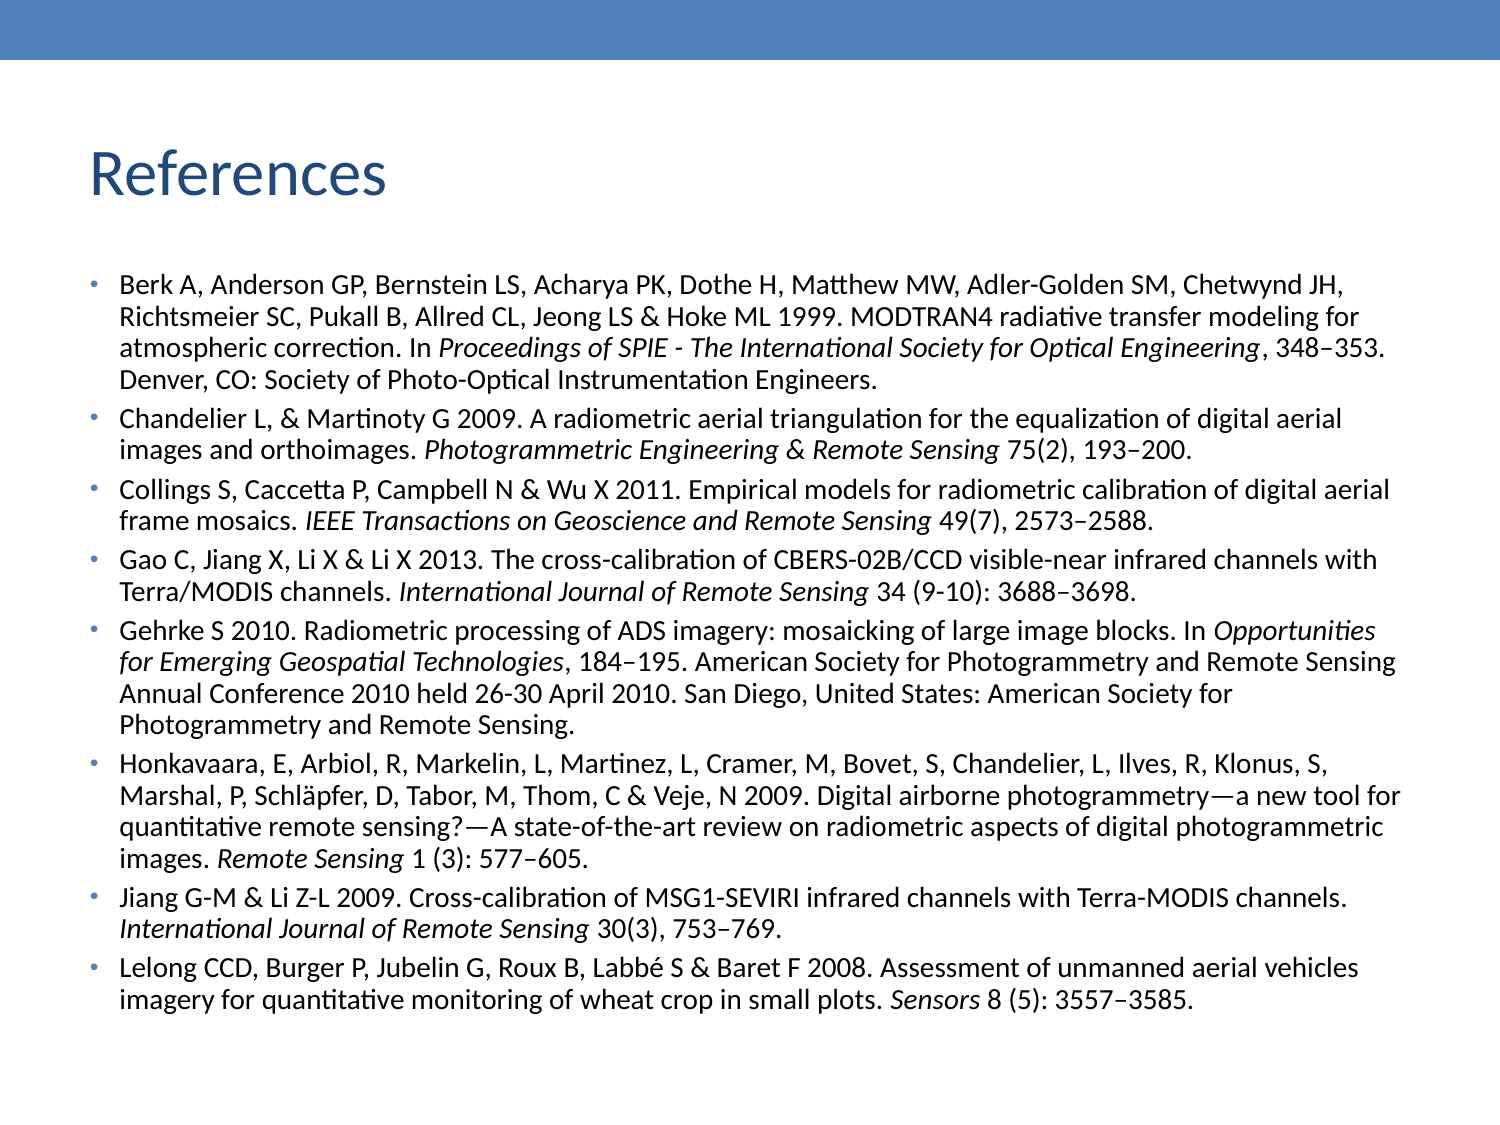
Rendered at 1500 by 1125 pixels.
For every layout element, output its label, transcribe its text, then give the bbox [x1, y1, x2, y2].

text_box References [74, 87, 1425, 250]
text_box Berk A, Anderson GP, Bernstein LS, Acharya PK, Dothe H, Matthew MW, Adler-Golden SM, Chetwynd JH, Richtsmeier SC, Pukall B, Allred CL, Jeong LS & Hoke ML 1999. MODTRAN4 radiative transfer modeling for atmospheric correction. In Proceedings of SPIE - The International Society for Optical Engineering, 348–353. Denver, CO: Society of Photo-Optical Instrumentation Engineers. Chandelier L, & Martinoty G 2009. A radiometric aerial triangulation for the equalization of digital aerial images and orthoimages. Photogrammetric Engineering & Remote Sensing 75(2), 193–200. Collings S, Caccetta P, Campbell N & Wu X 2011. Empirical models for radiometric calibration of digital aerial frame mosaics. IEEE Transactions on Geoscience and Remote Sensing 49(7), 2573–2588. Gao C, Jiang X, Li X & Li X 2013. The cross-calibration of CBERS-02B/CCD visible-near infrared channels with Terra/MODIS channels. International Journal of Remote Sensing 34 (9-10): 3688–3698. Gehrke S 2010. Radiometric processing of ADS imagery: mosaicking of large image blocks. In Opportunities for Emerging Geospatial Technologies, 184–195. American Society for Photogrammetry and Remote Sensing Annual Conference 2010 held 26-30 April 2010. San Diego, United States: American Society for Photogrammetry and Remote Sensing. Honkavaara, E, Arbiol, R, Markelin, L, Martinez, L, Cramer, M, Bovet, S, Chandelier, L, Ilves, R, Klonus, S, Marshal, P, Schläpfer, D, Tabor, M, Thom, C & Veje, N 2009. Digital airborne photogrammetry—a new tool for quantitative remote sensing?—A state-of-the-art review on radiometric aspects of digital photogrammetric images. Remote Sensing 1 (3): 577–605. Jiang G-M & Li Z-L 2009. Cross-calibration of MSG1-SEVIRI infrared channels with Terra-MODIS channels. International Journal of Remote Sensing 30(3), 753–769. Lelong CCD, Burger P, Jubelin G, Roux B, Labbé S & Baret F 2008. Assessment of unmanned aerial vehicles imagery for quantitative monitoring of wheat crop in small plots. Sensors 8 (5): 3557–3585. [74, 262, 1425, 1106]
